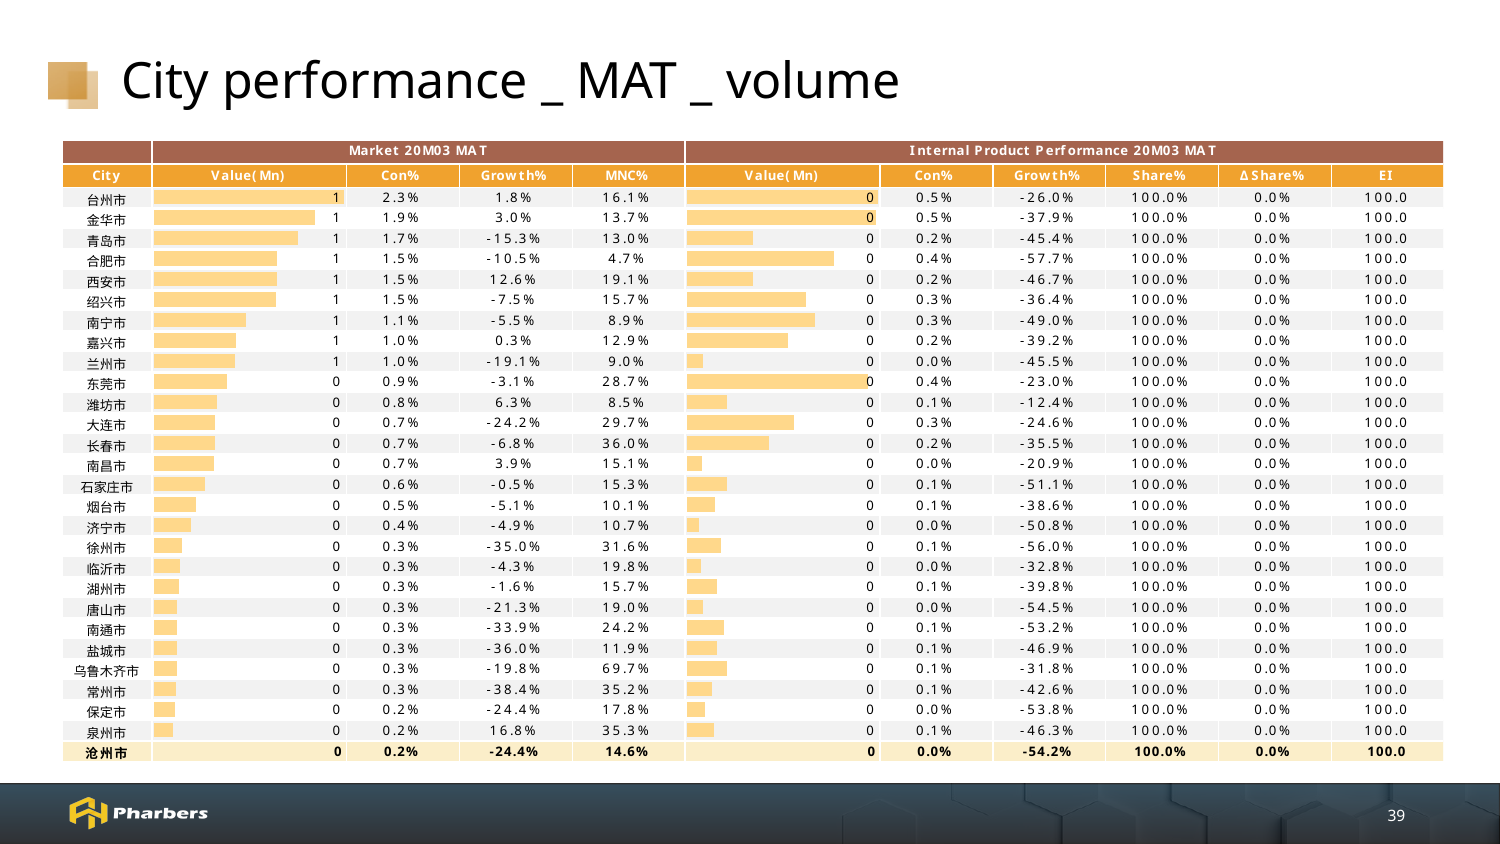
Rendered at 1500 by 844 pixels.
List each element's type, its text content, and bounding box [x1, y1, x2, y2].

slide_number 39 [1387, 806, 1450, 826]
title City performance _ MAT _ volume [106, 18, 1419, 117]
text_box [61, 139, 1446, 763]
picture [0, 783, 1500, 844]
